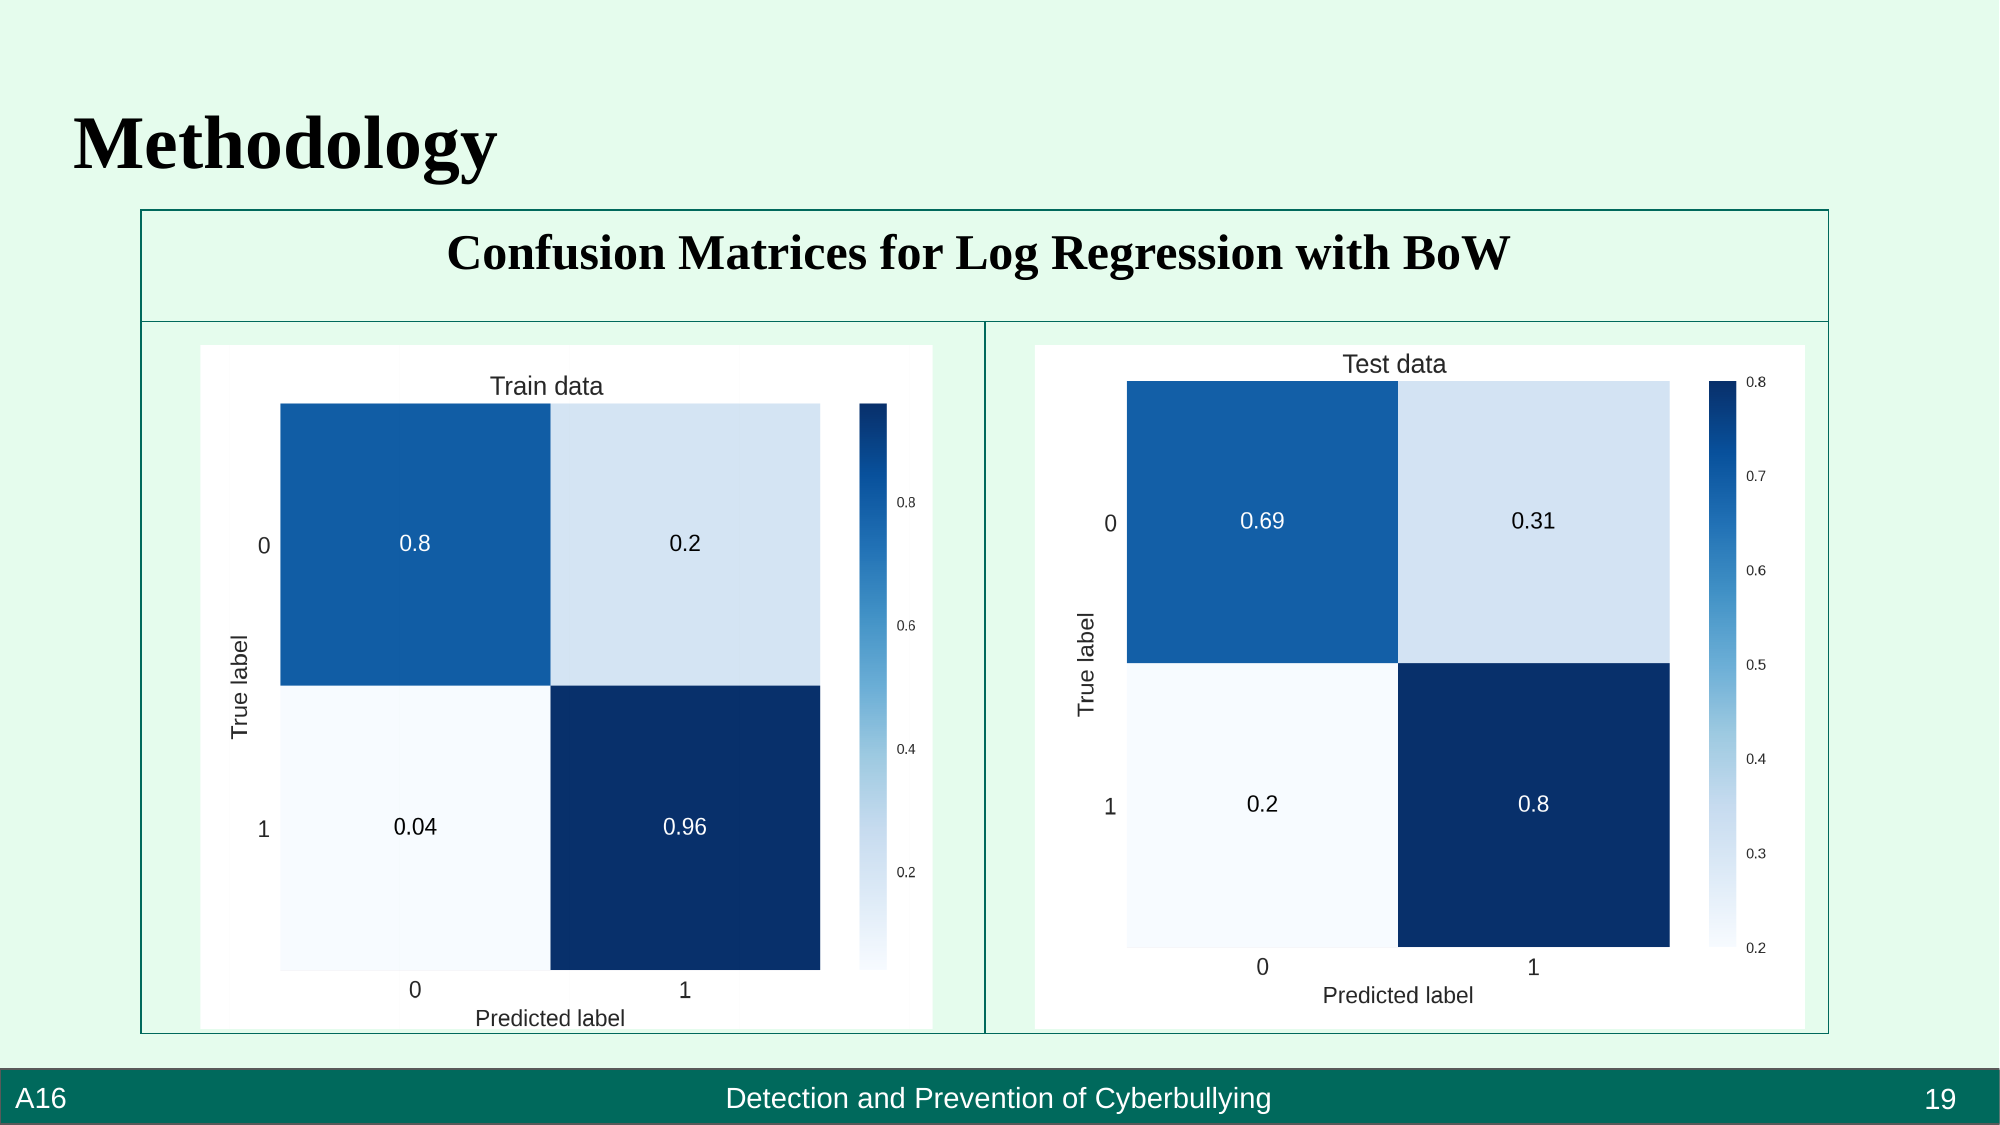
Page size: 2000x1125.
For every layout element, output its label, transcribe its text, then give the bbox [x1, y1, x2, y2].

title Methodology [53, 72, 1917, 198]
table_cell [986, 322, 1828, 1033]
table_header Confusion Matrices for Log Regression with BoW [142, 211, 1828, 321]
text_box 19 [1909, 1065, 2000, 1125]
picture [199, 345, 933, 1030]
picture [1034, 345, 1806, 1030]
table_cell [142, 322, 984, 1033]
text_box A16 Detection and Prevention of Cyberbullying [0, 1069, 1909, 1124]
